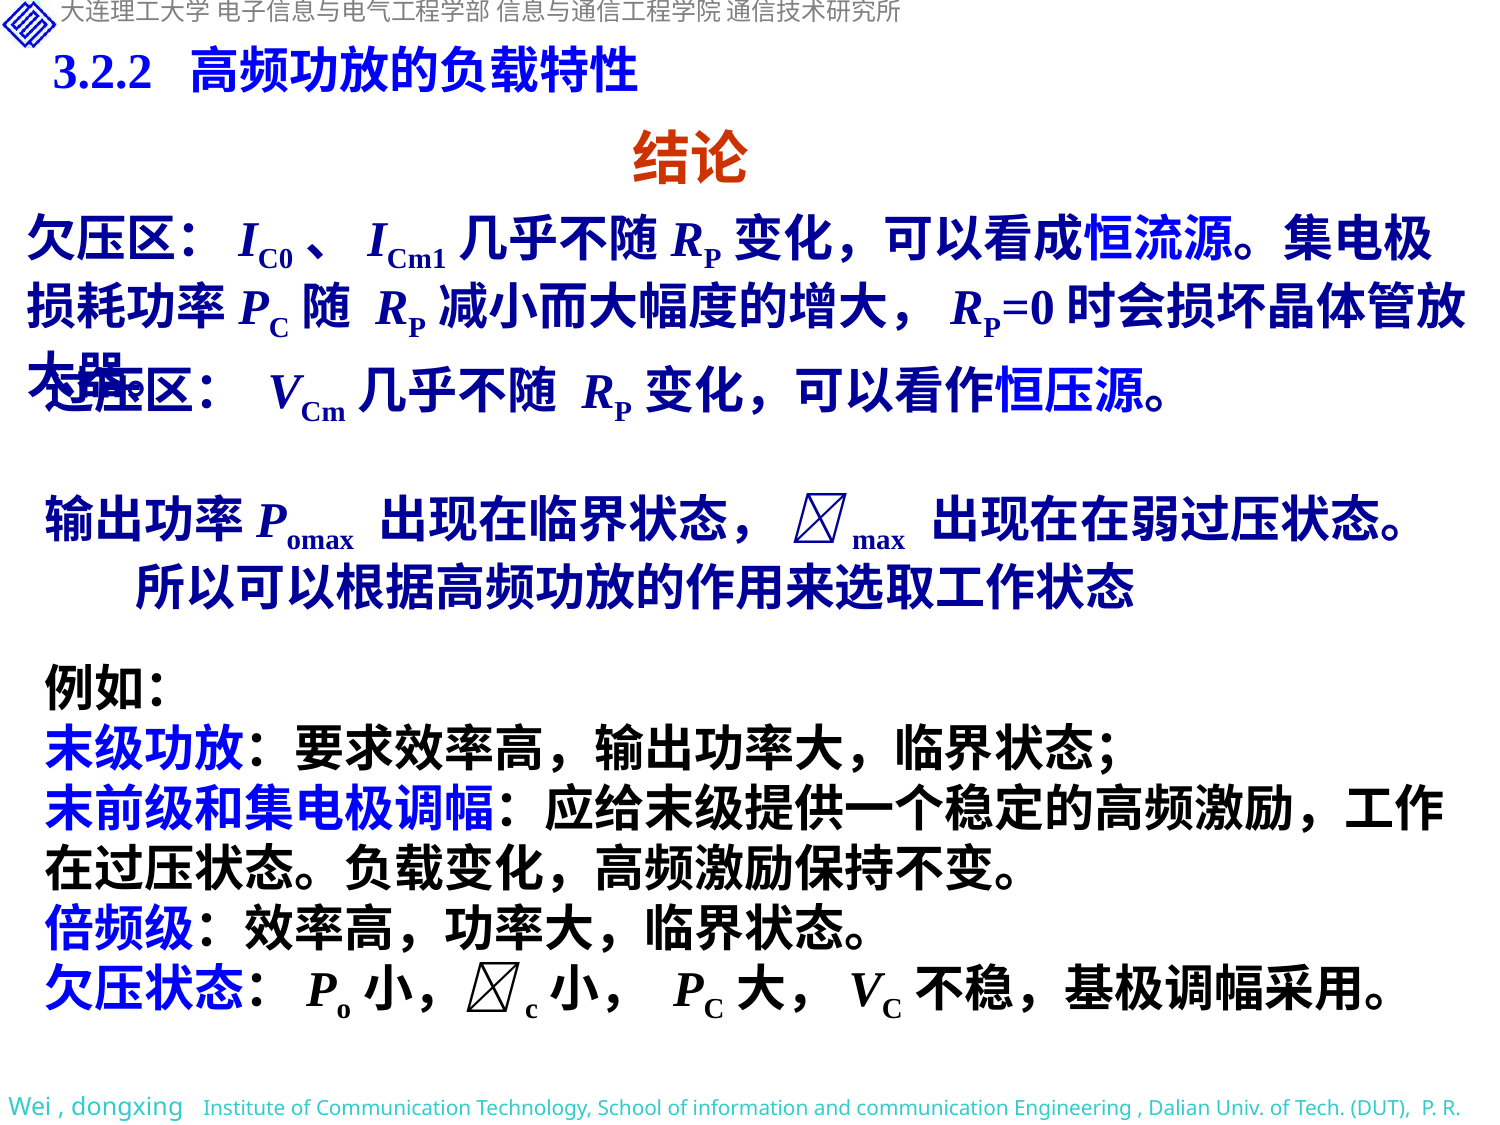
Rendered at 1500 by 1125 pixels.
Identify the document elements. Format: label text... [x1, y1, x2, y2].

text_box 结论 [584, 113, 797, 199]
text_box 例如： 末级功放：要求效率高，输出功率大，临界状态； 末前级和集电极调幅：应给末级提供一个稳定的高频激励，工作在过压状态。负载变化，高频激励保持不变。 倍频级：效率高，功率大，临界状态。 欠压状态：Po小，c小， PC大，VC不稳，基极调幅采用。 [29, 648, 1483, 1032]
title 3.2.2 高频功放的负载特性 [37, 37, 888, 100]
text_box 过压区： VCm几乎不随 RP变化，可以看作恒压源。 输出功率Pomax 出现在临界状态， max 出现在在弱过压状态。 所以可以根据高频功放的作用来选取工作状态 [29, 351, 1477, 623]
text_box 欠压区：IC0、ICm1几乎不随RP变化，可以看成恒流源。集电极损耗功率PC随 RP减小而大幅度的增大，RP=0时会损坏晶体管放大器。 [11, 199, 1483, 411]
picture [0, 0, 59, 49]
